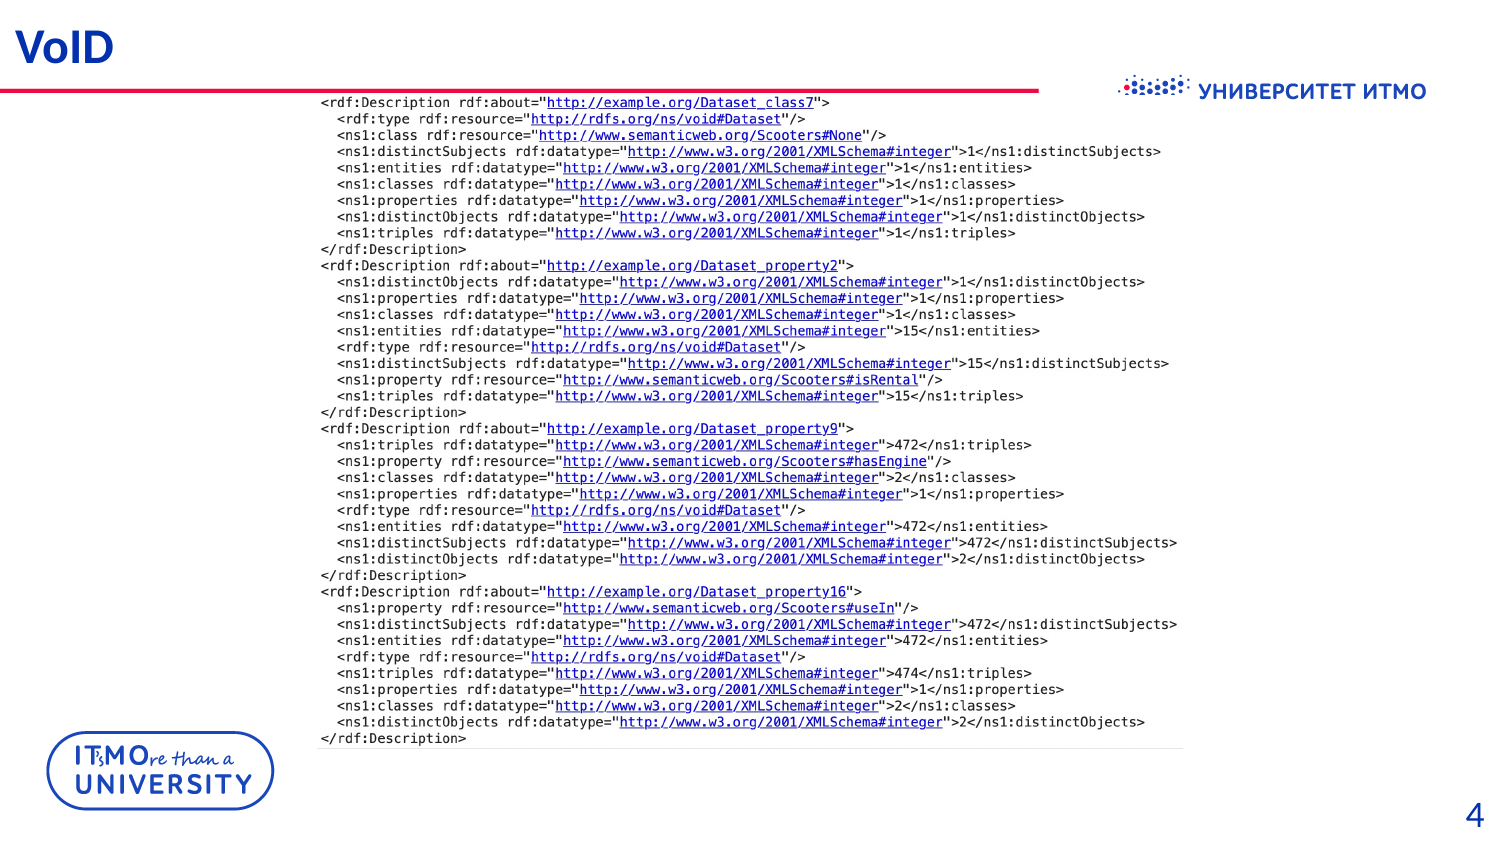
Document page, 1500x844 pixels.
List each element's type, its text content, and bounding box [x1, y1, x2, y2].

title VoID [0, 9, 946, 79]
text_box 4 [1450, 783, 1500, 843]
picture [0, 0, 1500, 844]
